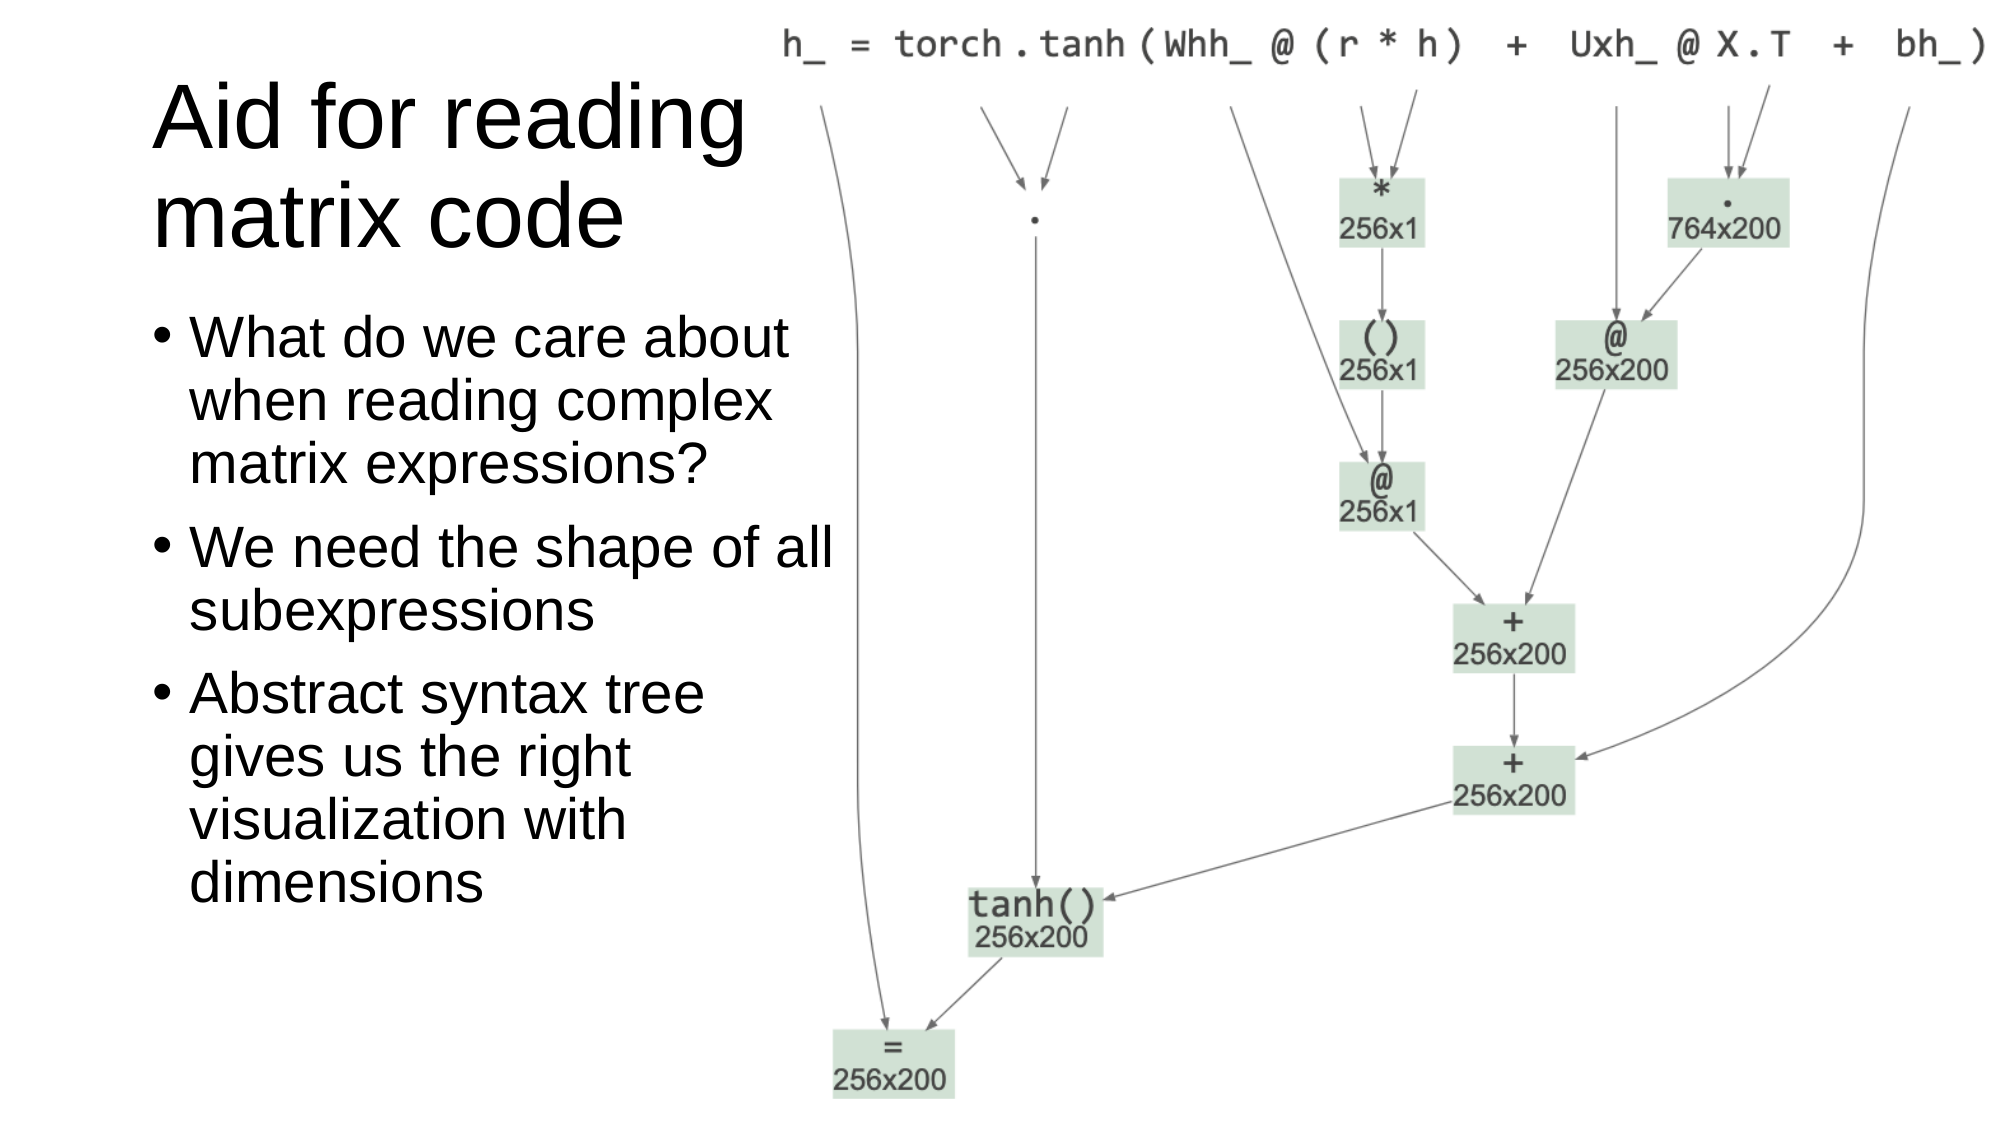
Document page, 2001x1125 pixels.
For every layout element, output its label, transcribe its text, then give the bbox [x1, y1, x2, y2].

picture [773, 12, 2000, 1113]
list What do we care about when reading complex matrix expressions? We need the shape of all subexpressions Abstract syntax tree gives us the right visualization with dimensions [137, 299, 773, 1014]
title Aid for reading matrix code [137, 59, 773, 278]
